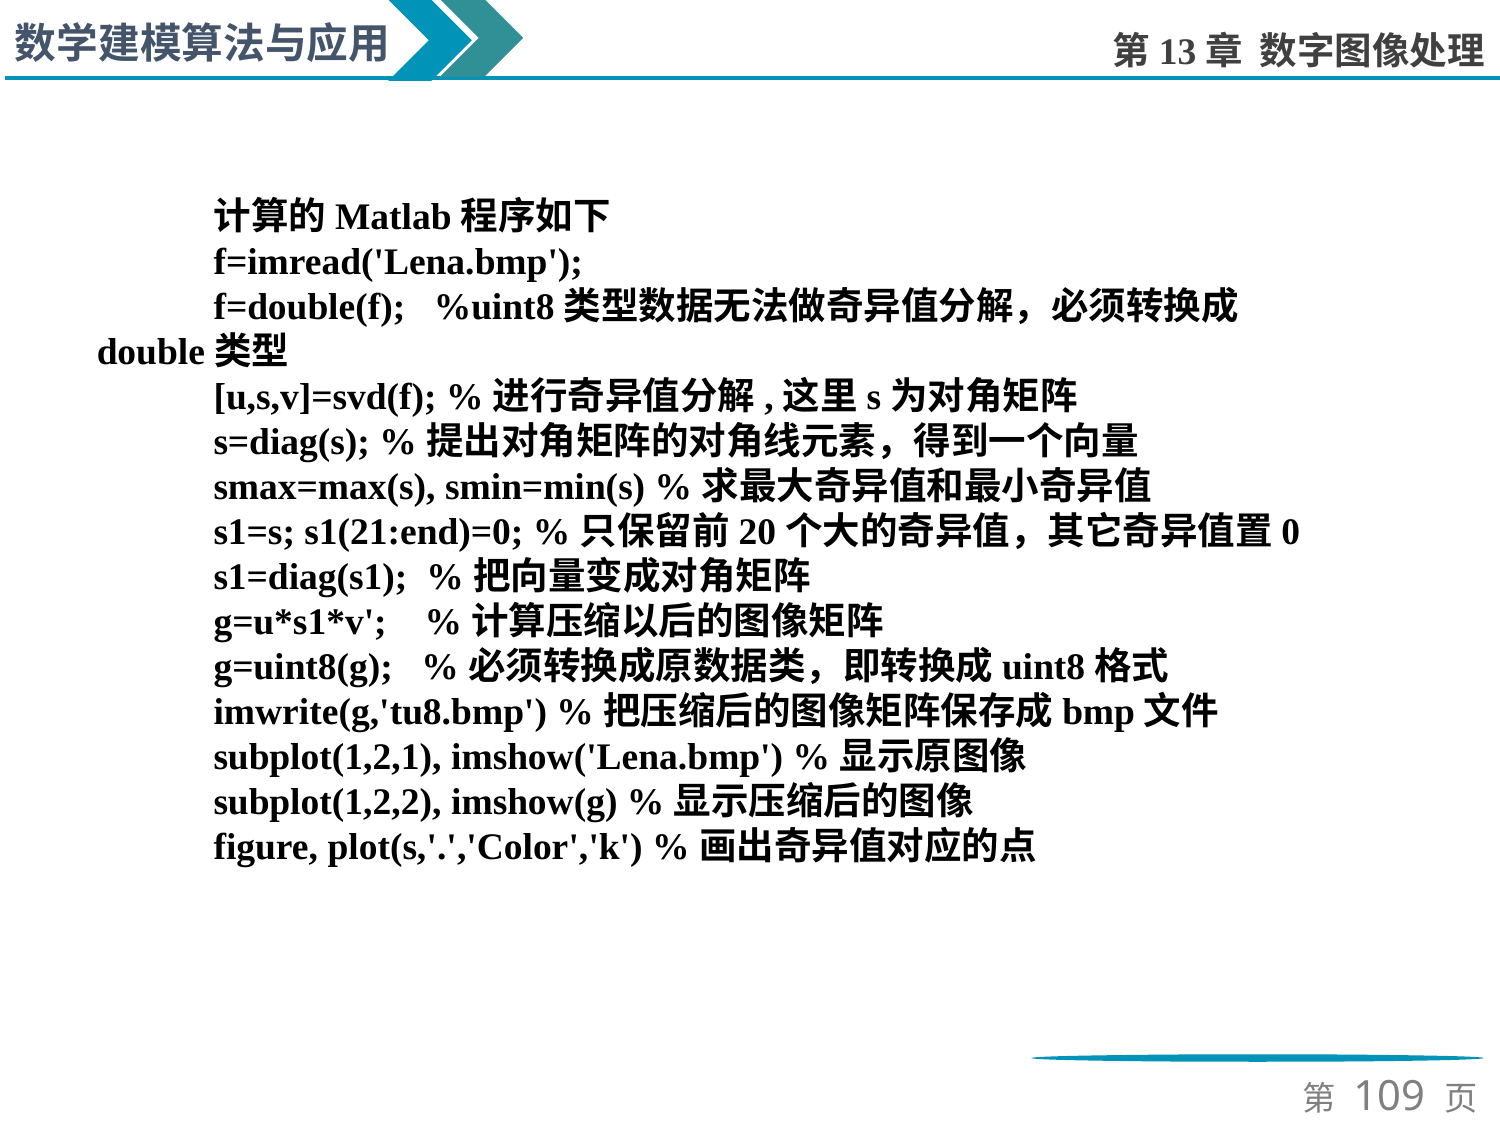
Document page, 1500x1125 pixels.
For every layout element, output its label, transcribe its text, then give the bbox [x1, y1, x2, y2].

text_box 计算的Matlab程序如下 f=imread('Lena.bmp'); f=double(f); %uint8类型数据无法做奇异值分解，必须转换成double类型 [u,s,v]=svd(f); %进行奇异值分解,这里s为对角矩阵 s=diag(s); %提出对角矩阵的对角线元素，得到一个向量 smax=max(s), smin=min(s) %求最大奇异值和最小奇异值 s1=s; s1(21:end)=0; %只保留前20个大的奇异值，其它奇异值置0 s1=diag(s1); %把向量变成对角矩阵 g=u*s1*v'; %计算压缩以后的图像矩阵 g=uint8(g); %必须转换成原数据类，即转换成uint8格式 imwrite(g,'tu8.bmp') %把压缩后的图像矩阵保存成bmp文件 subplot(1,2,1), imshow('Lena.bmp') %显示原图像 subplot(1,2,2), imshow(g) %显示压缩后的图像 figure, plot(s,'.','Color','k') %画出奇异值对应的点 [82, 184, 1346, 875]
